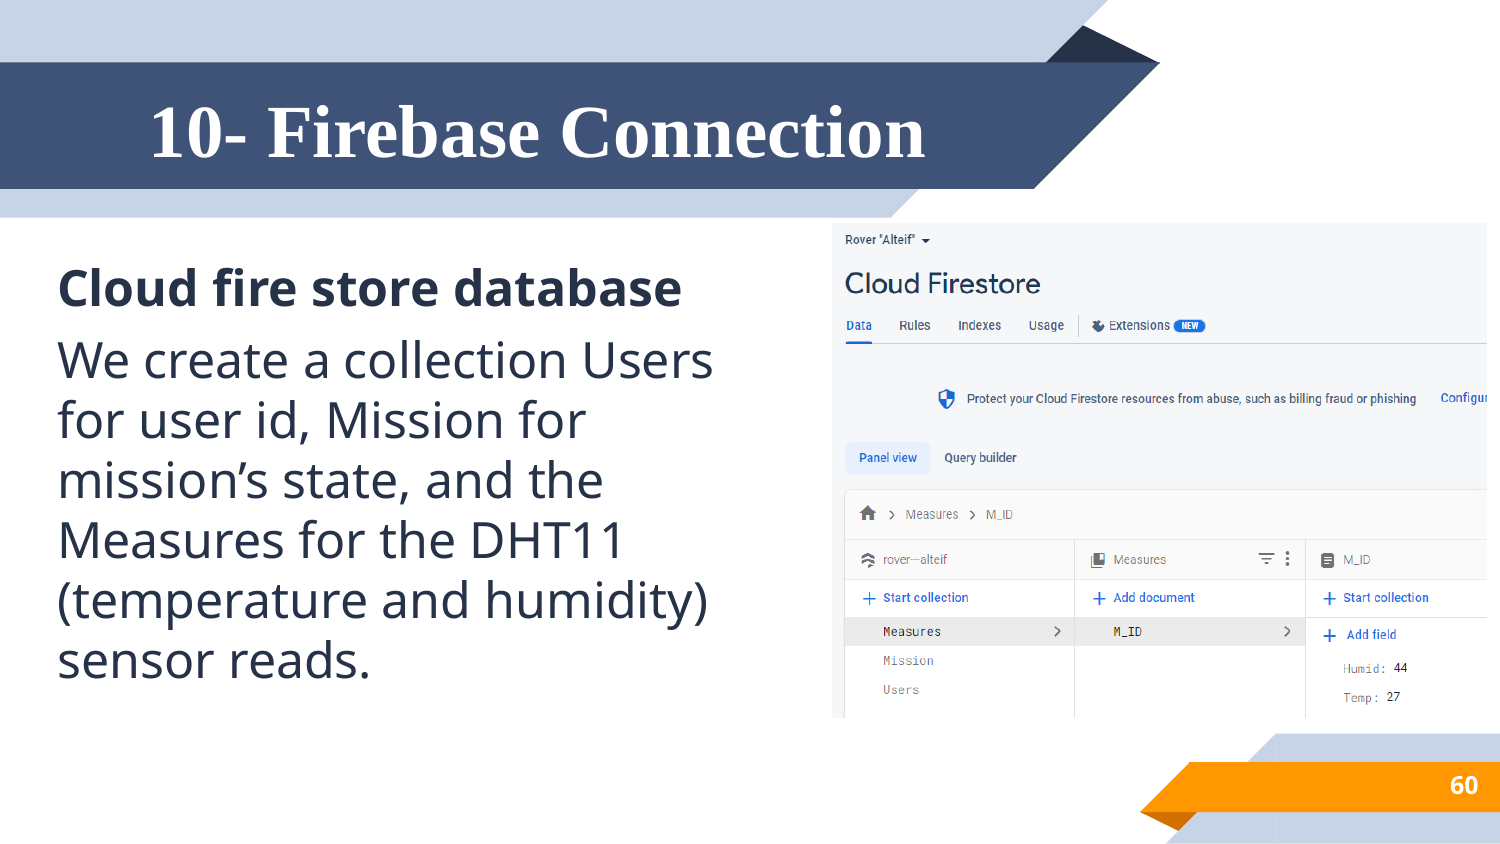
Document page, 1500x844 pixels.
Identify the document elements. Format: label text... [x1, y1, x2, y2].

slide_number 60 [1249, 760, 1494, 813]
list Cloud fire store database We create a collection Users for user id, Mission for mission’s state, and the Measures for the DHT11 (temperature and humidity) sensor reads. [29, 193, 750, 752]
title 10- Firebase Connection [133, 64, 1035, 190]
picture [832, 223, 1487, 718]
